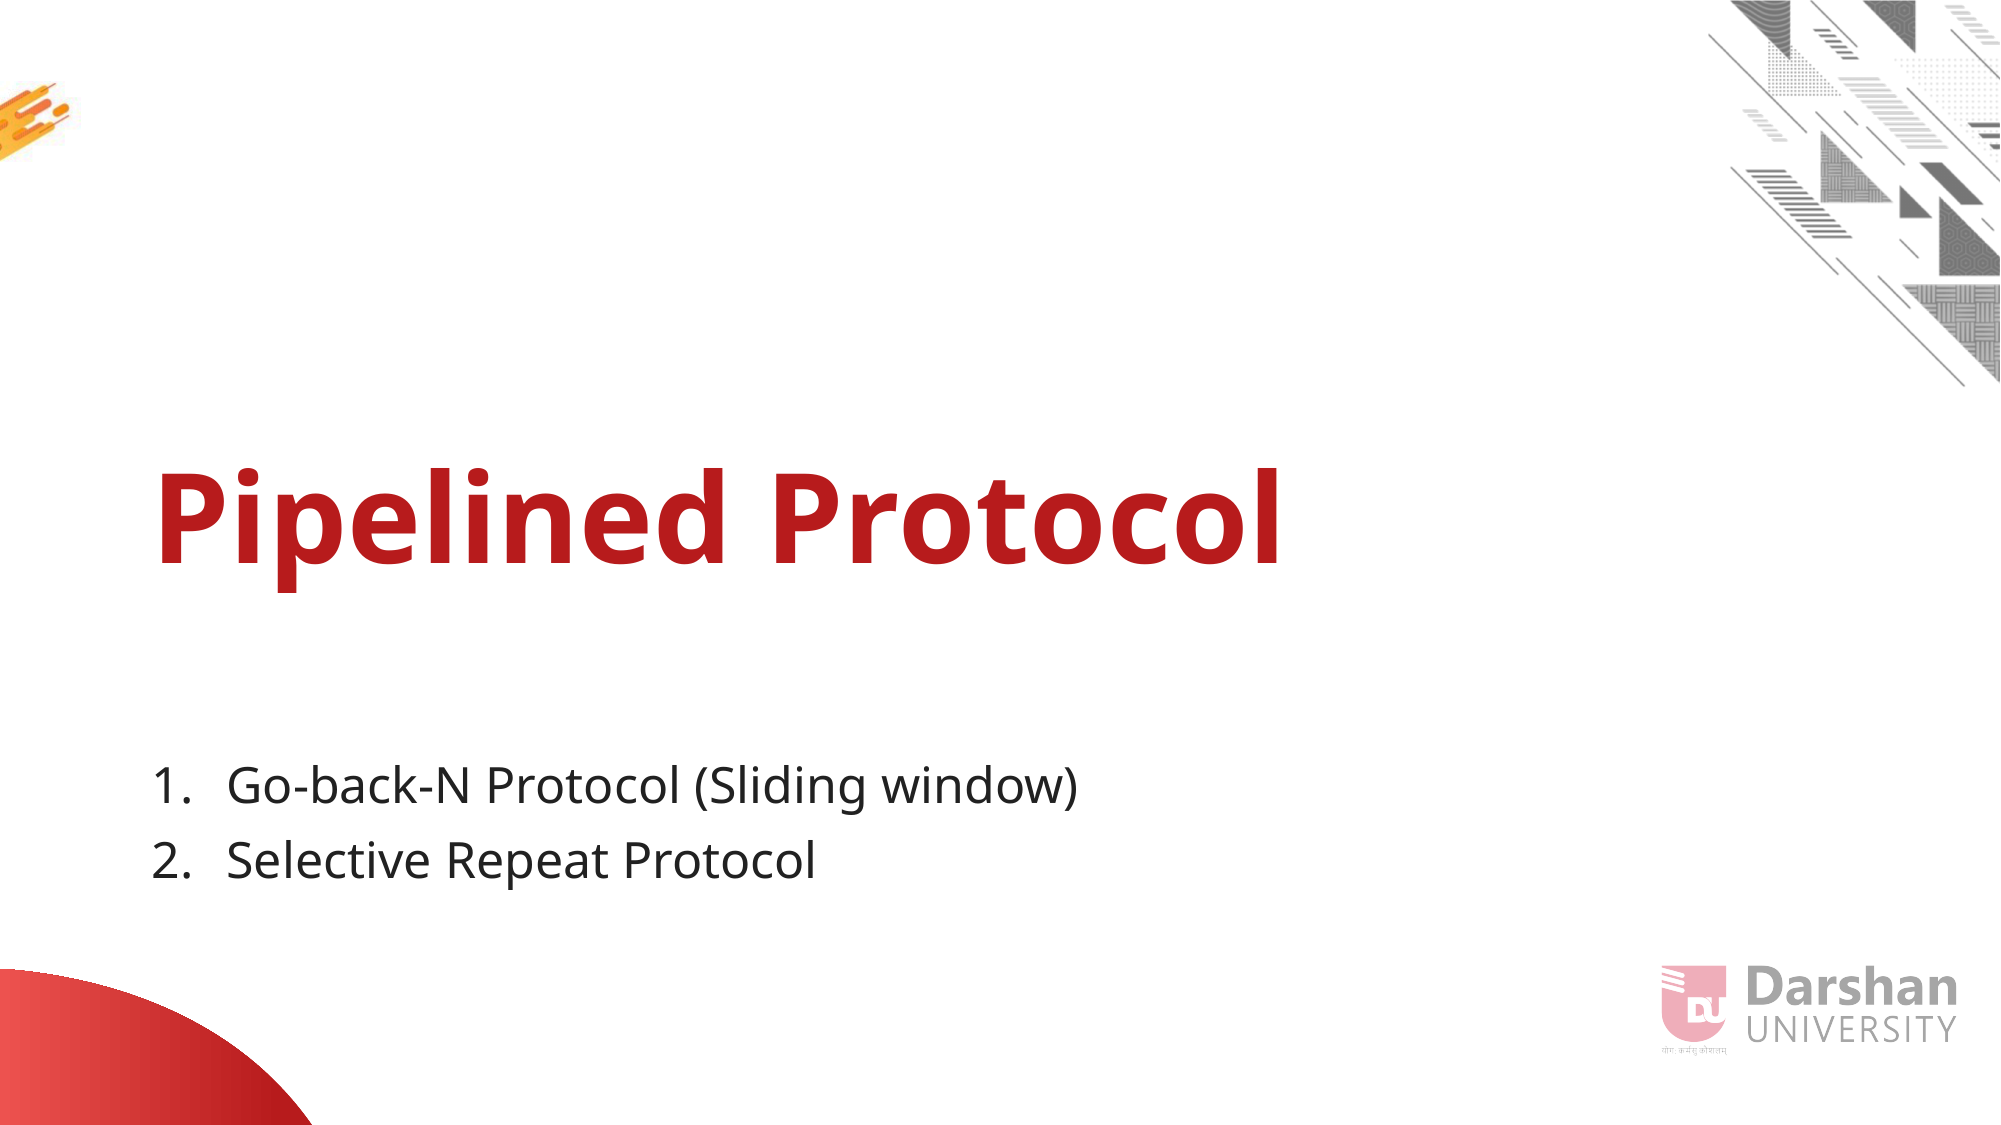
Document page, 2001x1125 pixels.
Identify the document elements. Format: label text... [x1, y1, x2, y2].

text_box [1637, 937, 1981, 1084]
list Go-back-N Protocol (Sliding window) Selective Repeat Protocol [136, 752, 1862, 999]
title Pipelined Protocol [136, 280, 1862, 749]
picture [0, 65, 90, 193]
